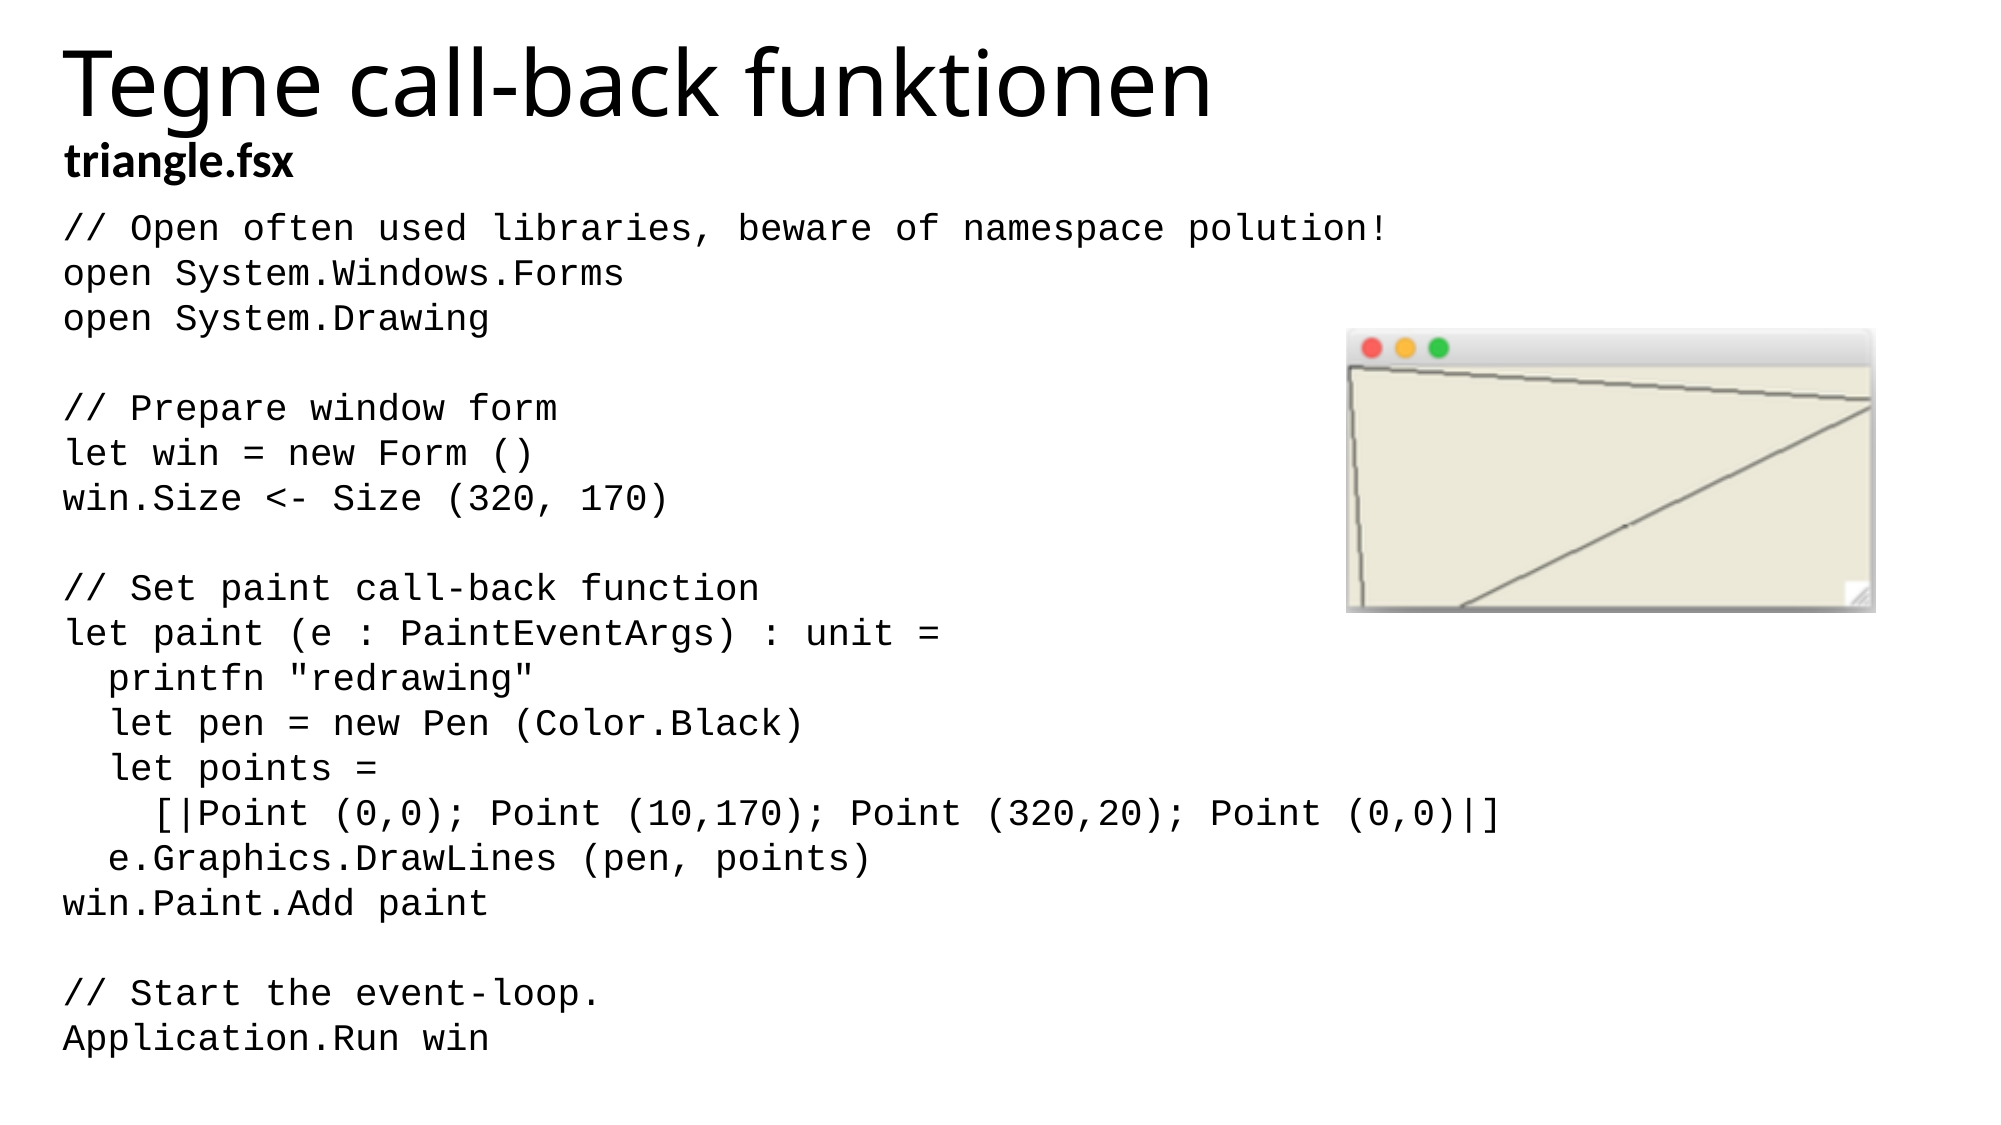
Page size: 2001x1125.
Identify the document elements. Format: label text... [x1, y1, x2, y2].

text_box // Open often used libraries, beware of namespace polution! open System.Windows.Forms open System.Drawing // Prepare window form let win = new Form () win.Size <- Size (320, 170) // Set paint call-back function let paint (e : PaintEventArgs) : unit = printfn "redrawing" let pen = new Pen (Color.Black) let points = [|Point (0,0); Point (10,170); Point (320,20); Point (0,0)|] e.Graphics.DrawLines (pen, points) win.Paint.Add paint // Start the event-loop. Application.Run win [48, 196, 1695, 1066]
text_box triangle.fsx [49, 120, 310, 195]
picture [1346, 328, 1876, 613]
title Tegne call-back funktionen [48, 0, 1773, 196]
